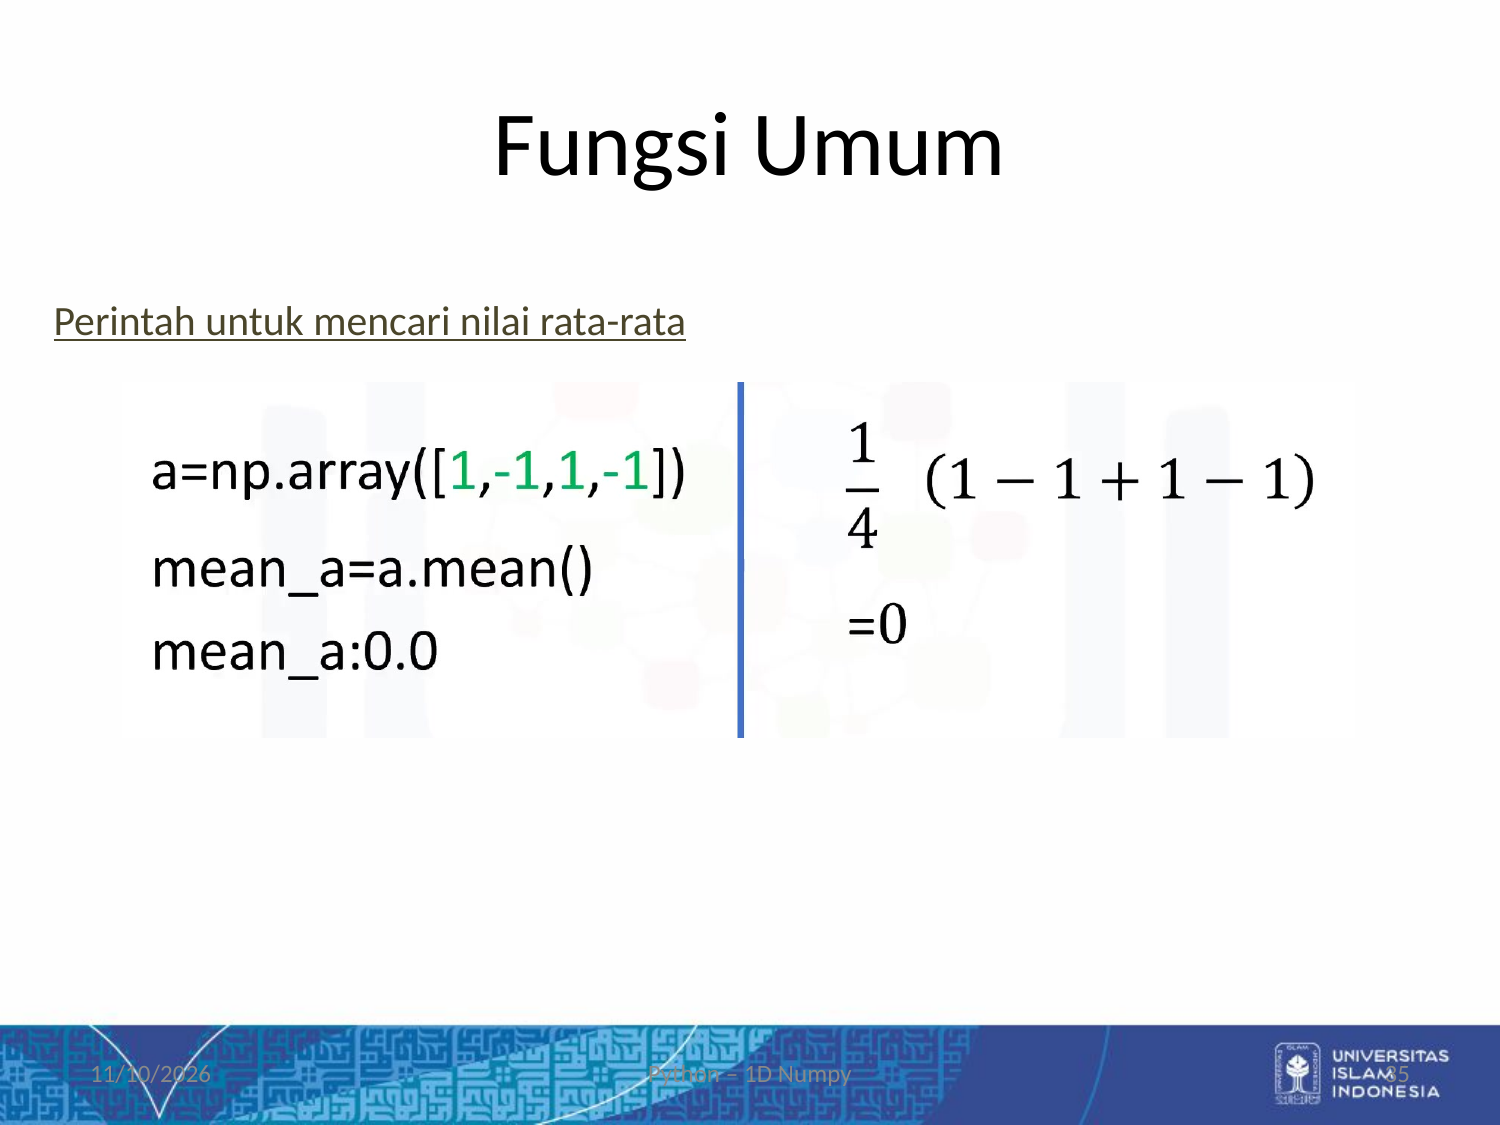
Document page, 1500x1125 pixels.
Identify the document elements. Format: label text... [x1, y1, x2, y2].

picture [0, 0, 1500, 1125]
slide_number 35 [1074, 1042, 1425, 1103]
text_box Perintah untuk mencari nilai rata-rata [38, 262, 1485, 376]
title Fungsi Umum [75, 45, 1425, 233]
footer Python – 1D Numpy [512, 1042, 988, 1103]
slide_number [75, 1042, 425, 1103]
